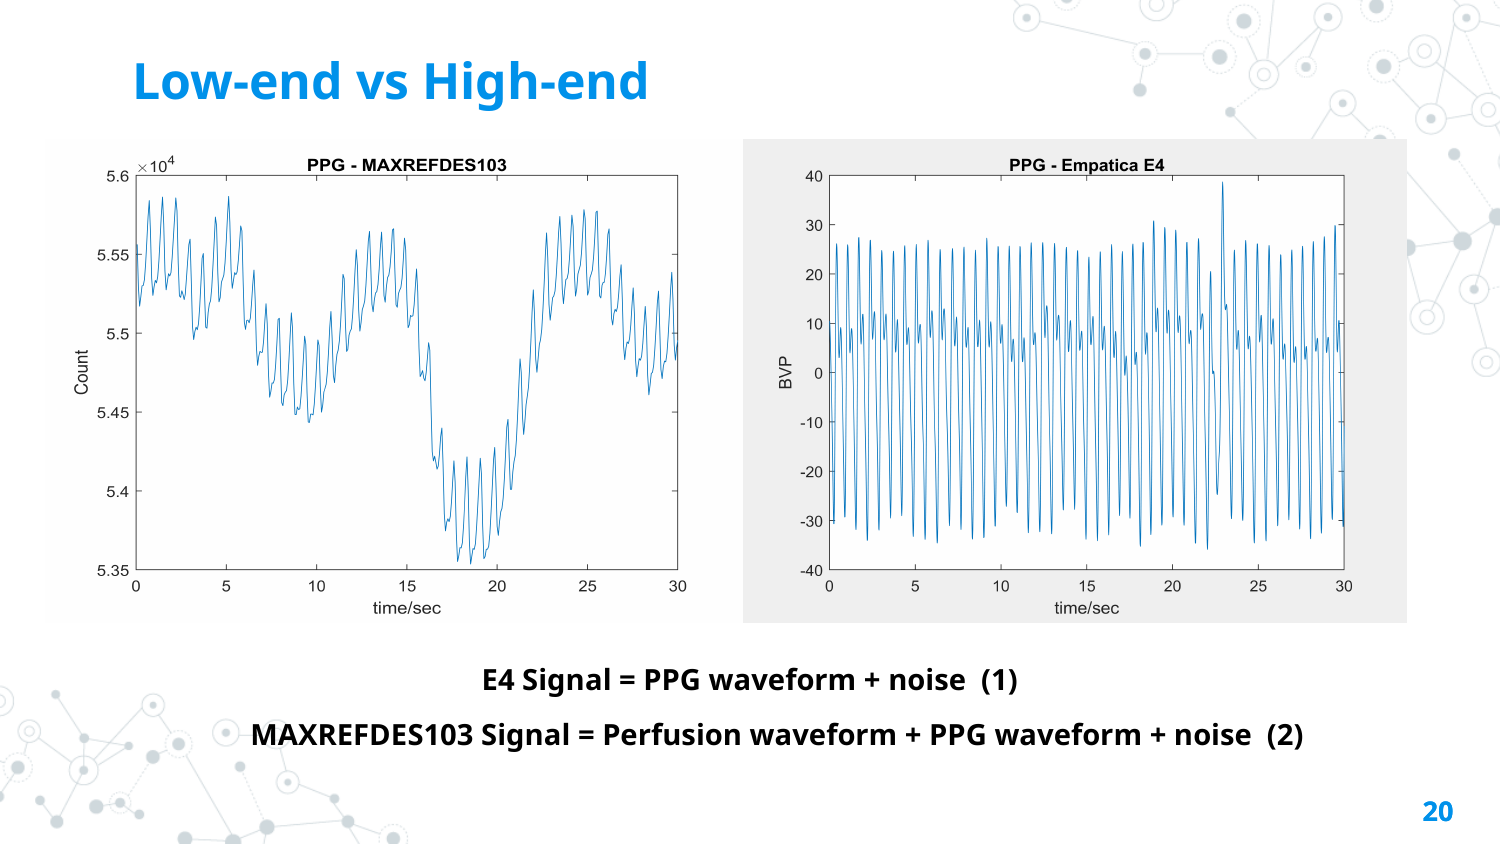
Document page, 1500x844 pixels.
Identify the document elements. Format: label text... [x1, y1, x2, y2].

picture [0, 0, 1500, 844]
text_box Low-end vs High-end [117, 42, 666, 117]
text_box MAXREFDES103 Signal = Perfusion waveform + PPG waveform + noise (2) [215, 709, 1340, 794]
text_box E4 Signal = PPG waveform + noise (1) [427, 653, 1073, 704]
text_box 20 [1378, 779, 1469, 844]
